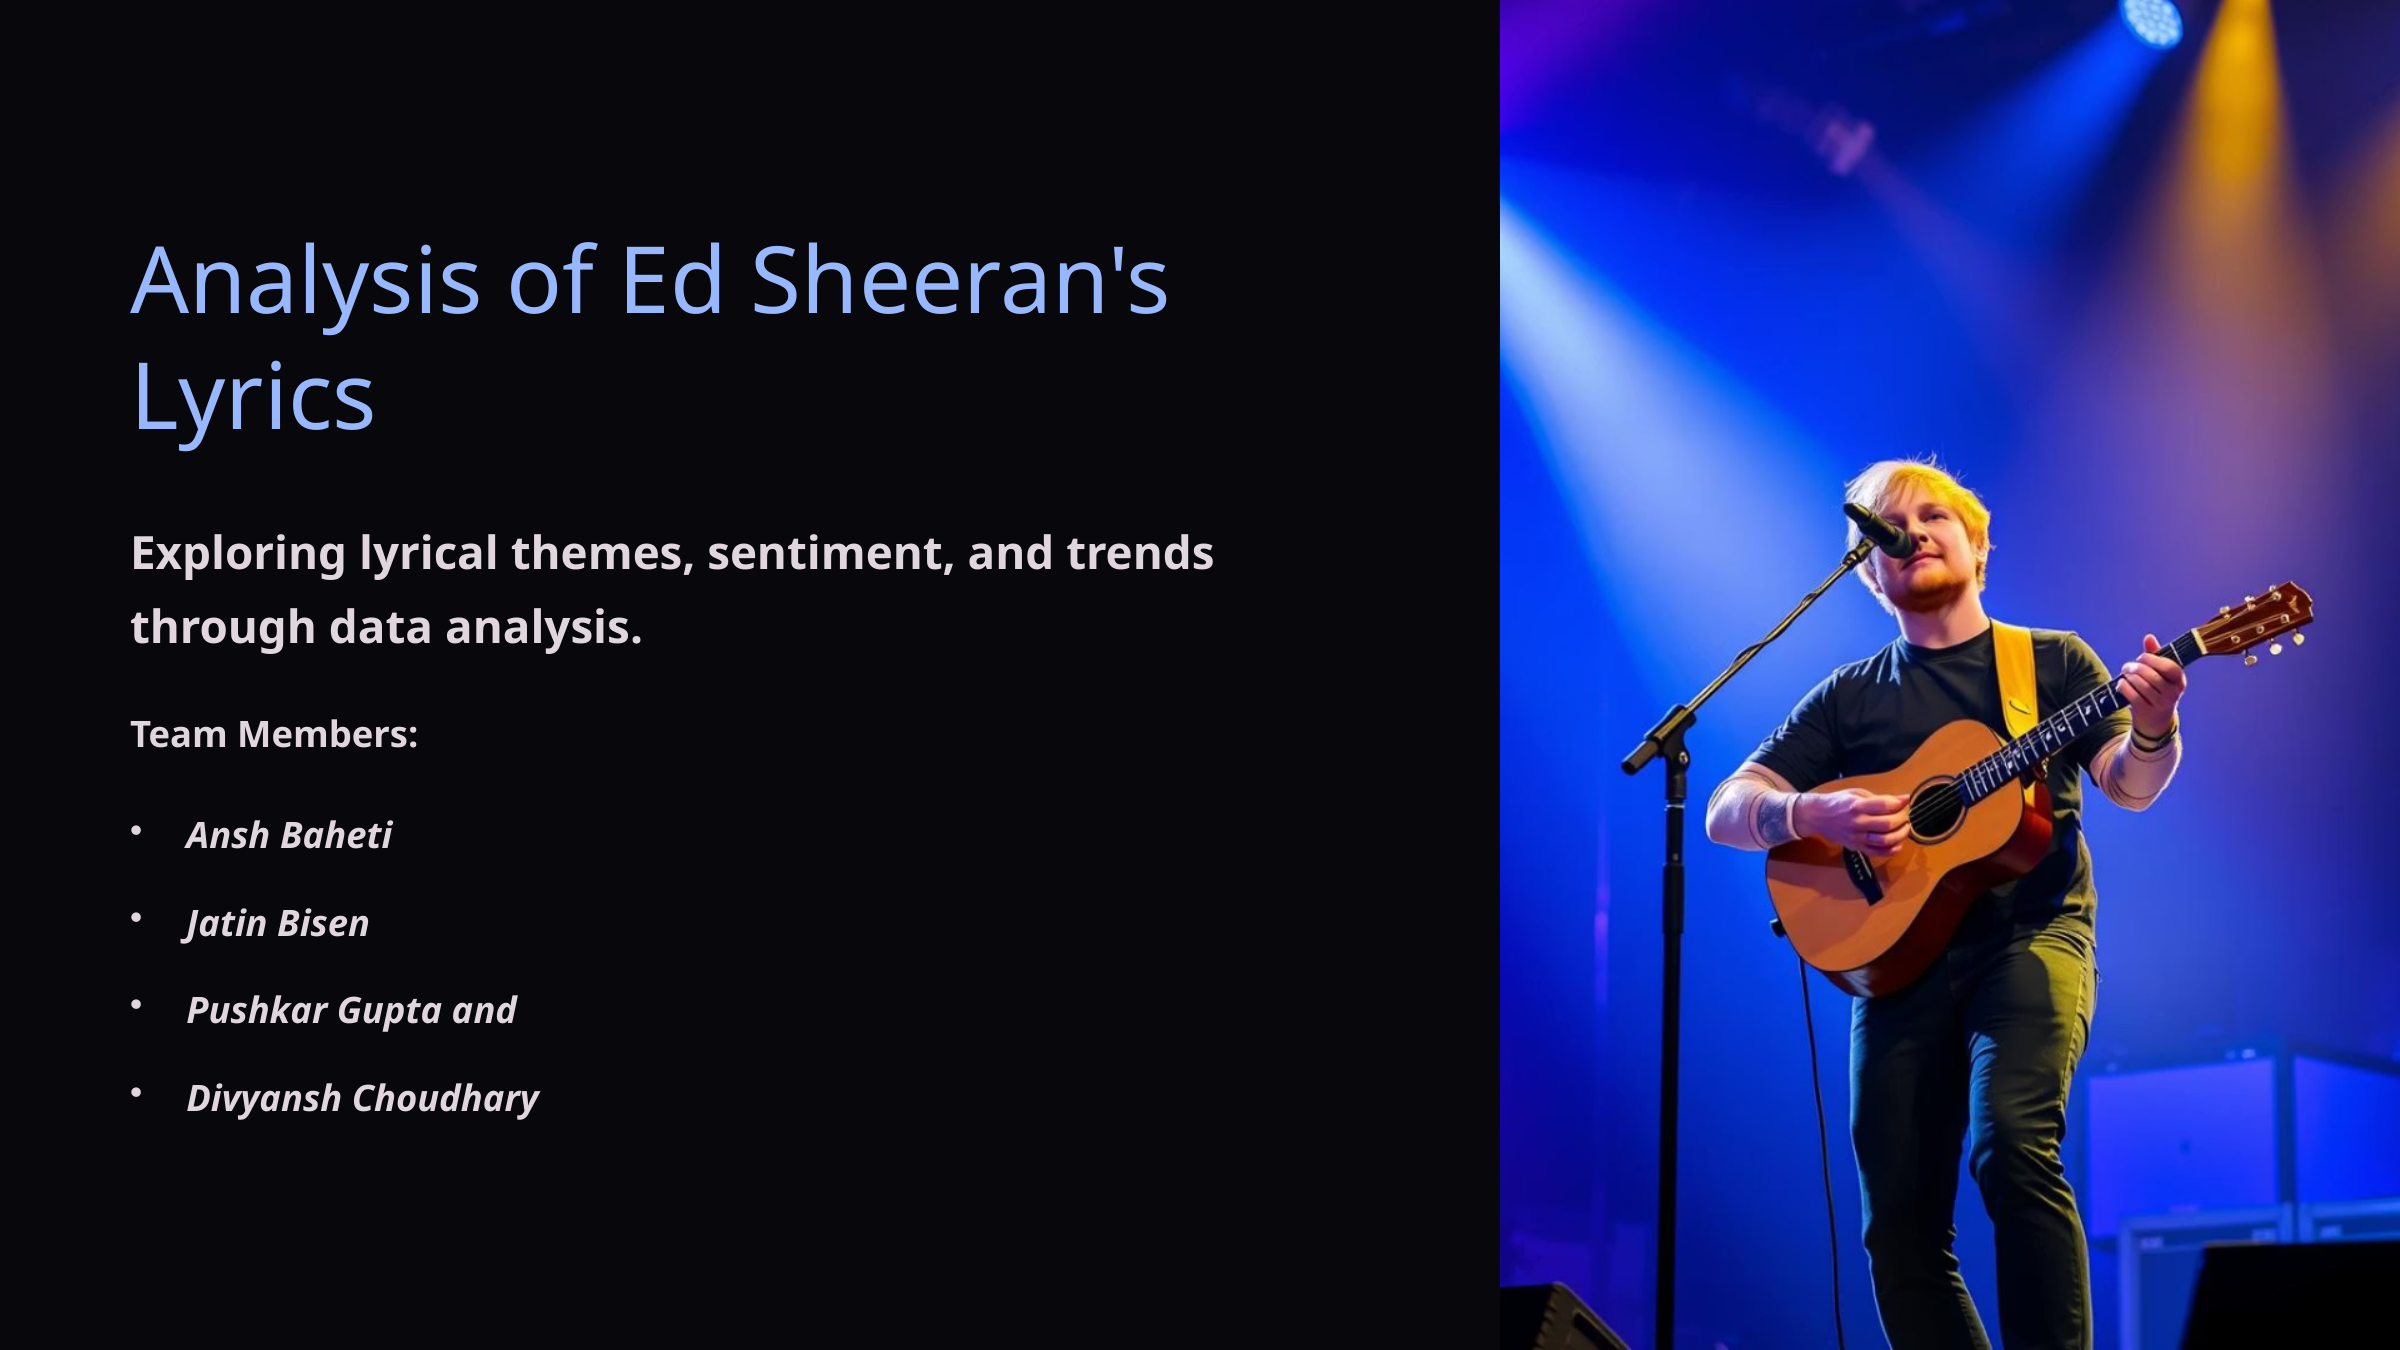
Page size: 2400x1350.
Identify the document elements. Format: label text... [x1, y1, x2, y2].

text_box Exploring lyrical themes, sentiment, and trends through data analysis. [130, 504, 1370, 654]
text_box Analysis of Ed Sheeran's Lyrics [130, 216, 1370, 449]
text_box Ansh Baheti [130, 796, 1370, 872]
text_box Team Members: [130, 695, 1370, 755]
text_box Divyansh Choudhary [130, 1059, 1370, 1134]
text_box Pushkar Gupta and [130, 971, 1370, 1046]
picture [1499, 0, 2400, 1350]
text_box Jatin Bisen [130, 884, 1370, 959]
